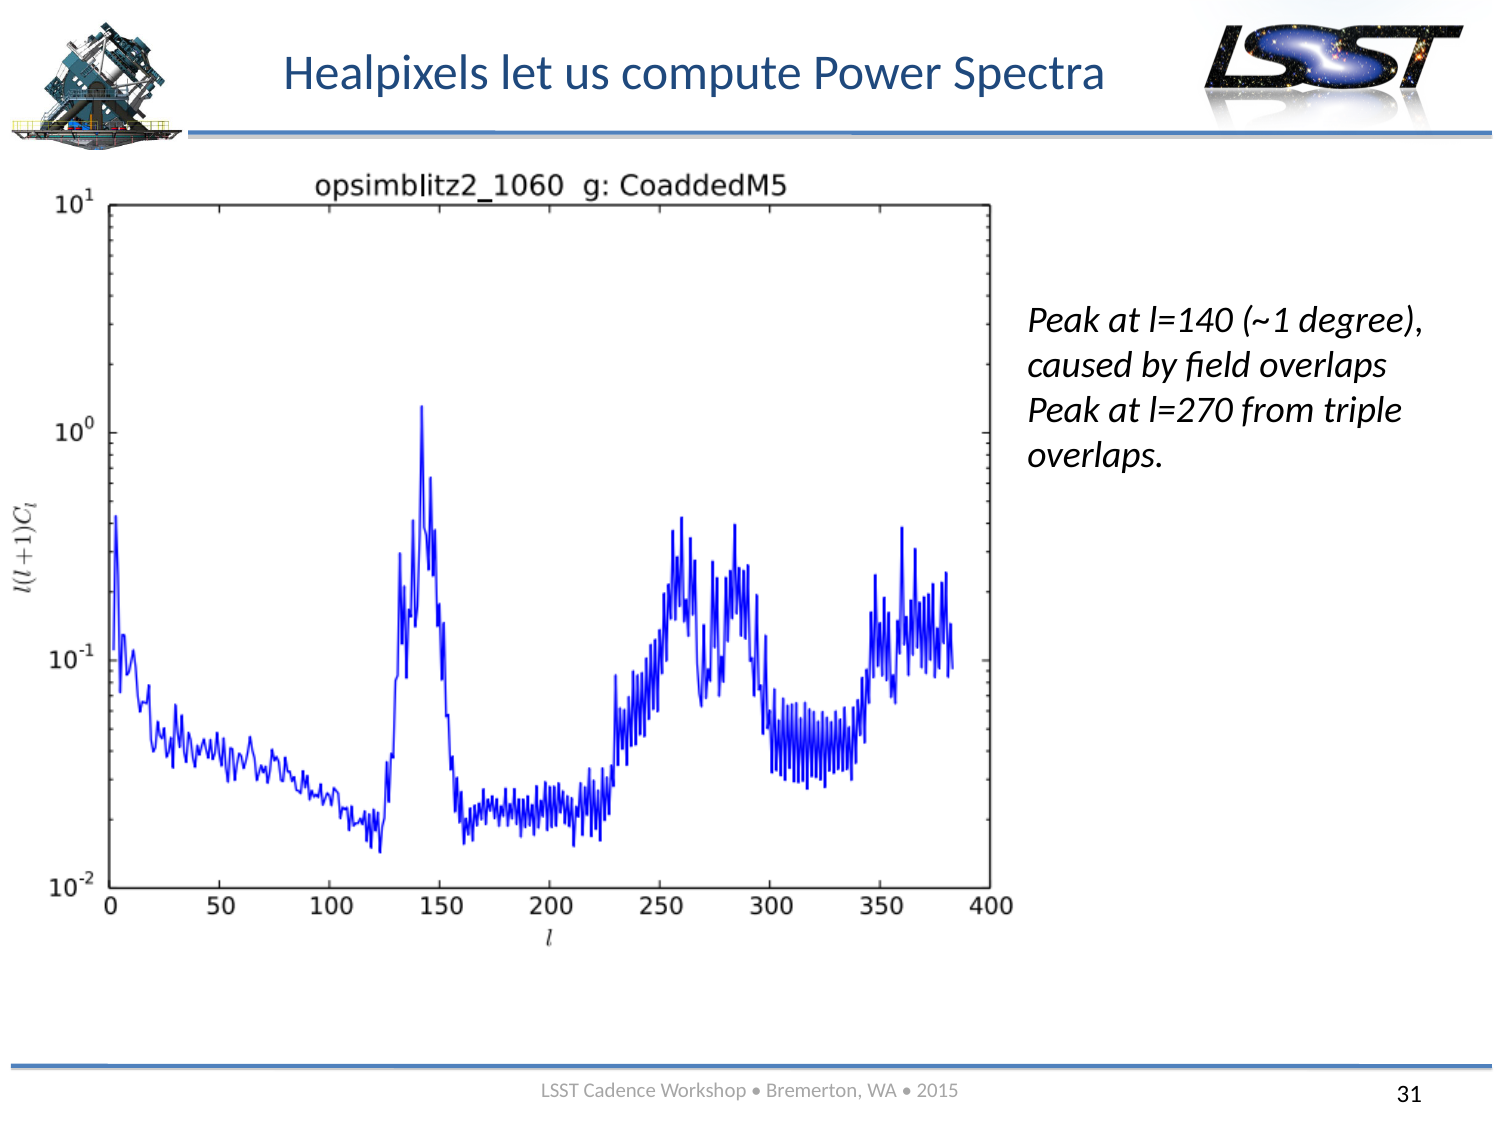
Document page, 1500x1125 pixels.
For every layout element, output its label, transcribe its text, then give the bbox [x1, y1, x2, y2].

text_box Peak at l=140 (~1 degree), caused by field overlaps Peak at l=270 from triple overlaps. [1054, 287, 1446, 483]
title Healpixels let us compute Power Spectra [186, 23, 1203, 116]
picture [1166, 0, 1492, 184]
picture [0, 14, 1050, 951]
